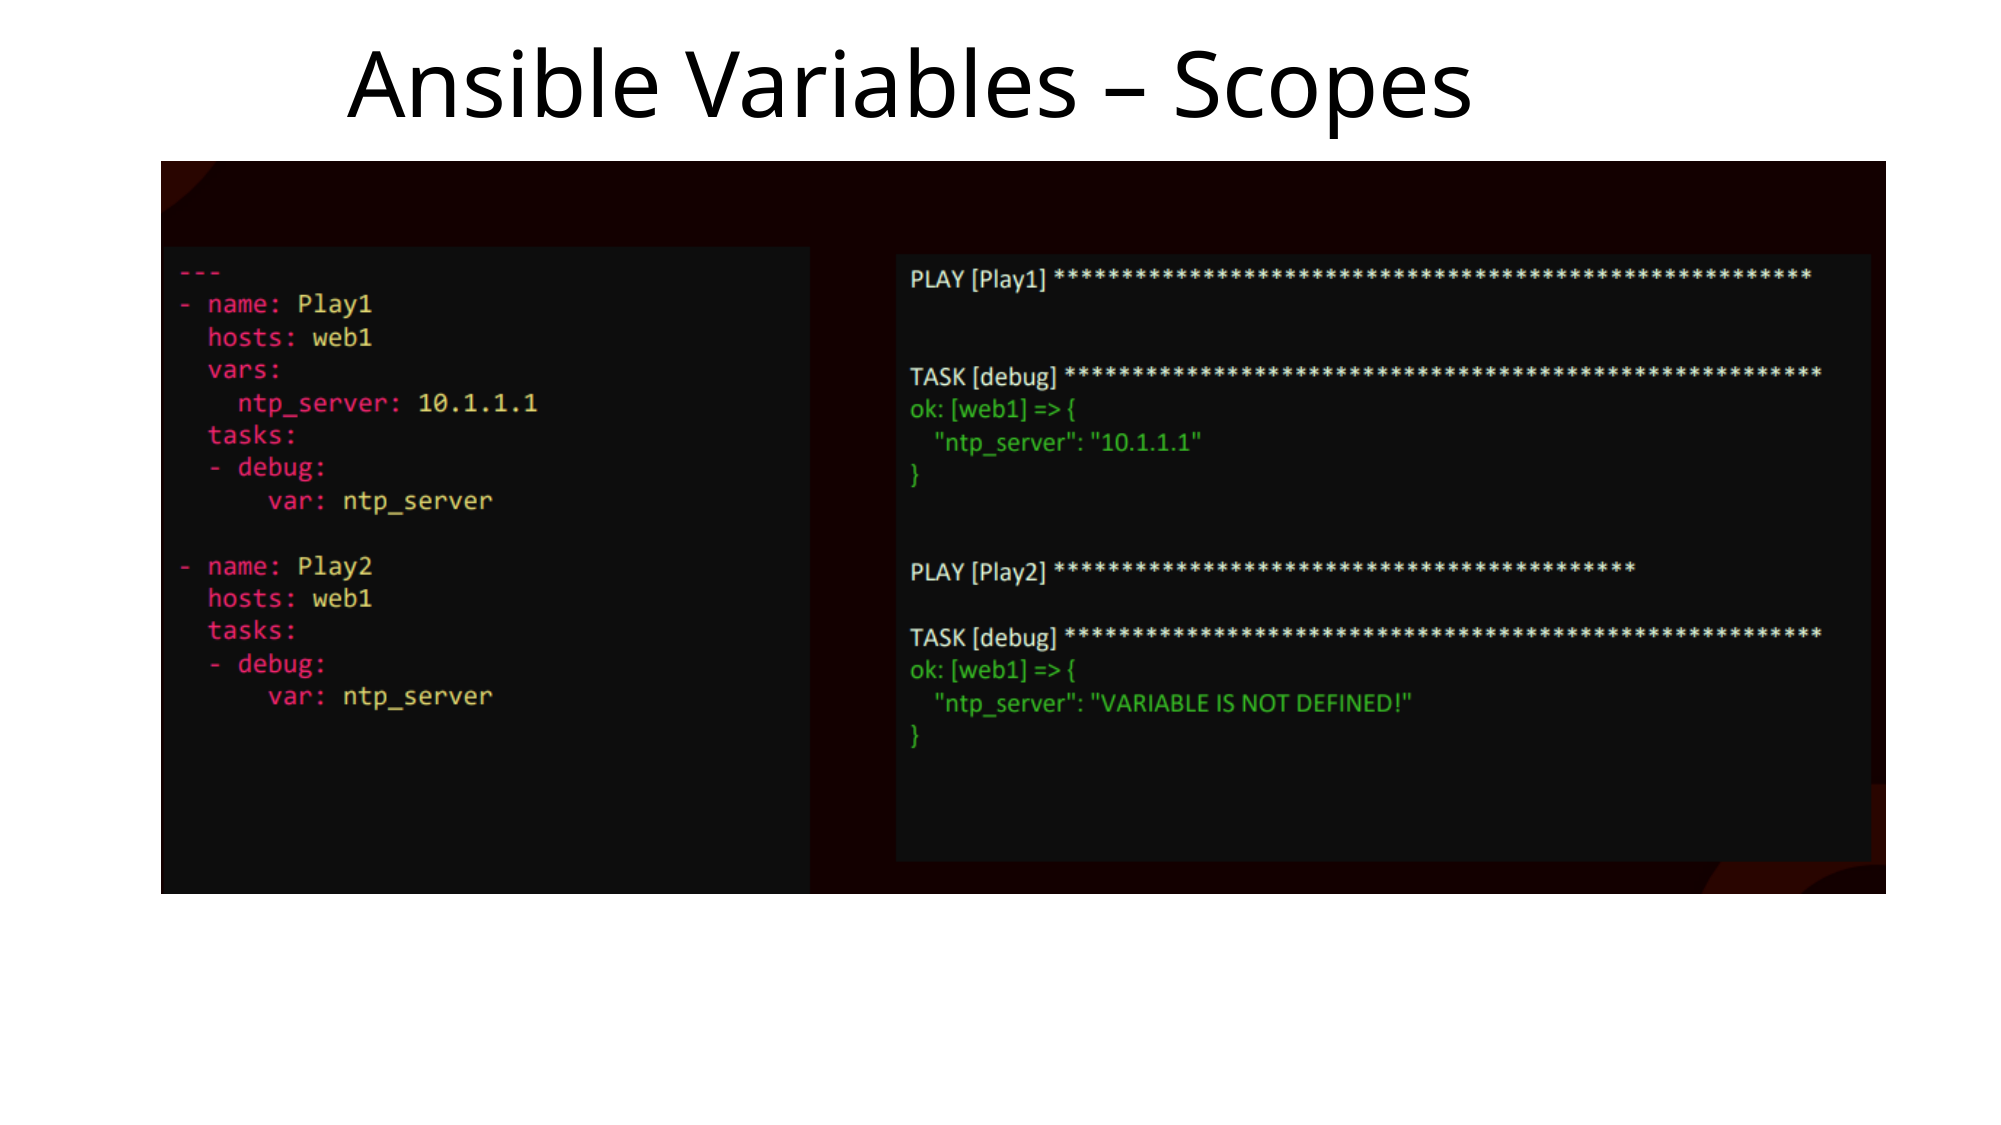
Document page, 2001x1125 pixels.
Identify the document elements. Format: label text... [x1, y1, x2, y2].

picture [160, 160, 1886, 894]
title Ansible Variables – Scopes [161, 26, 1662, 146]
